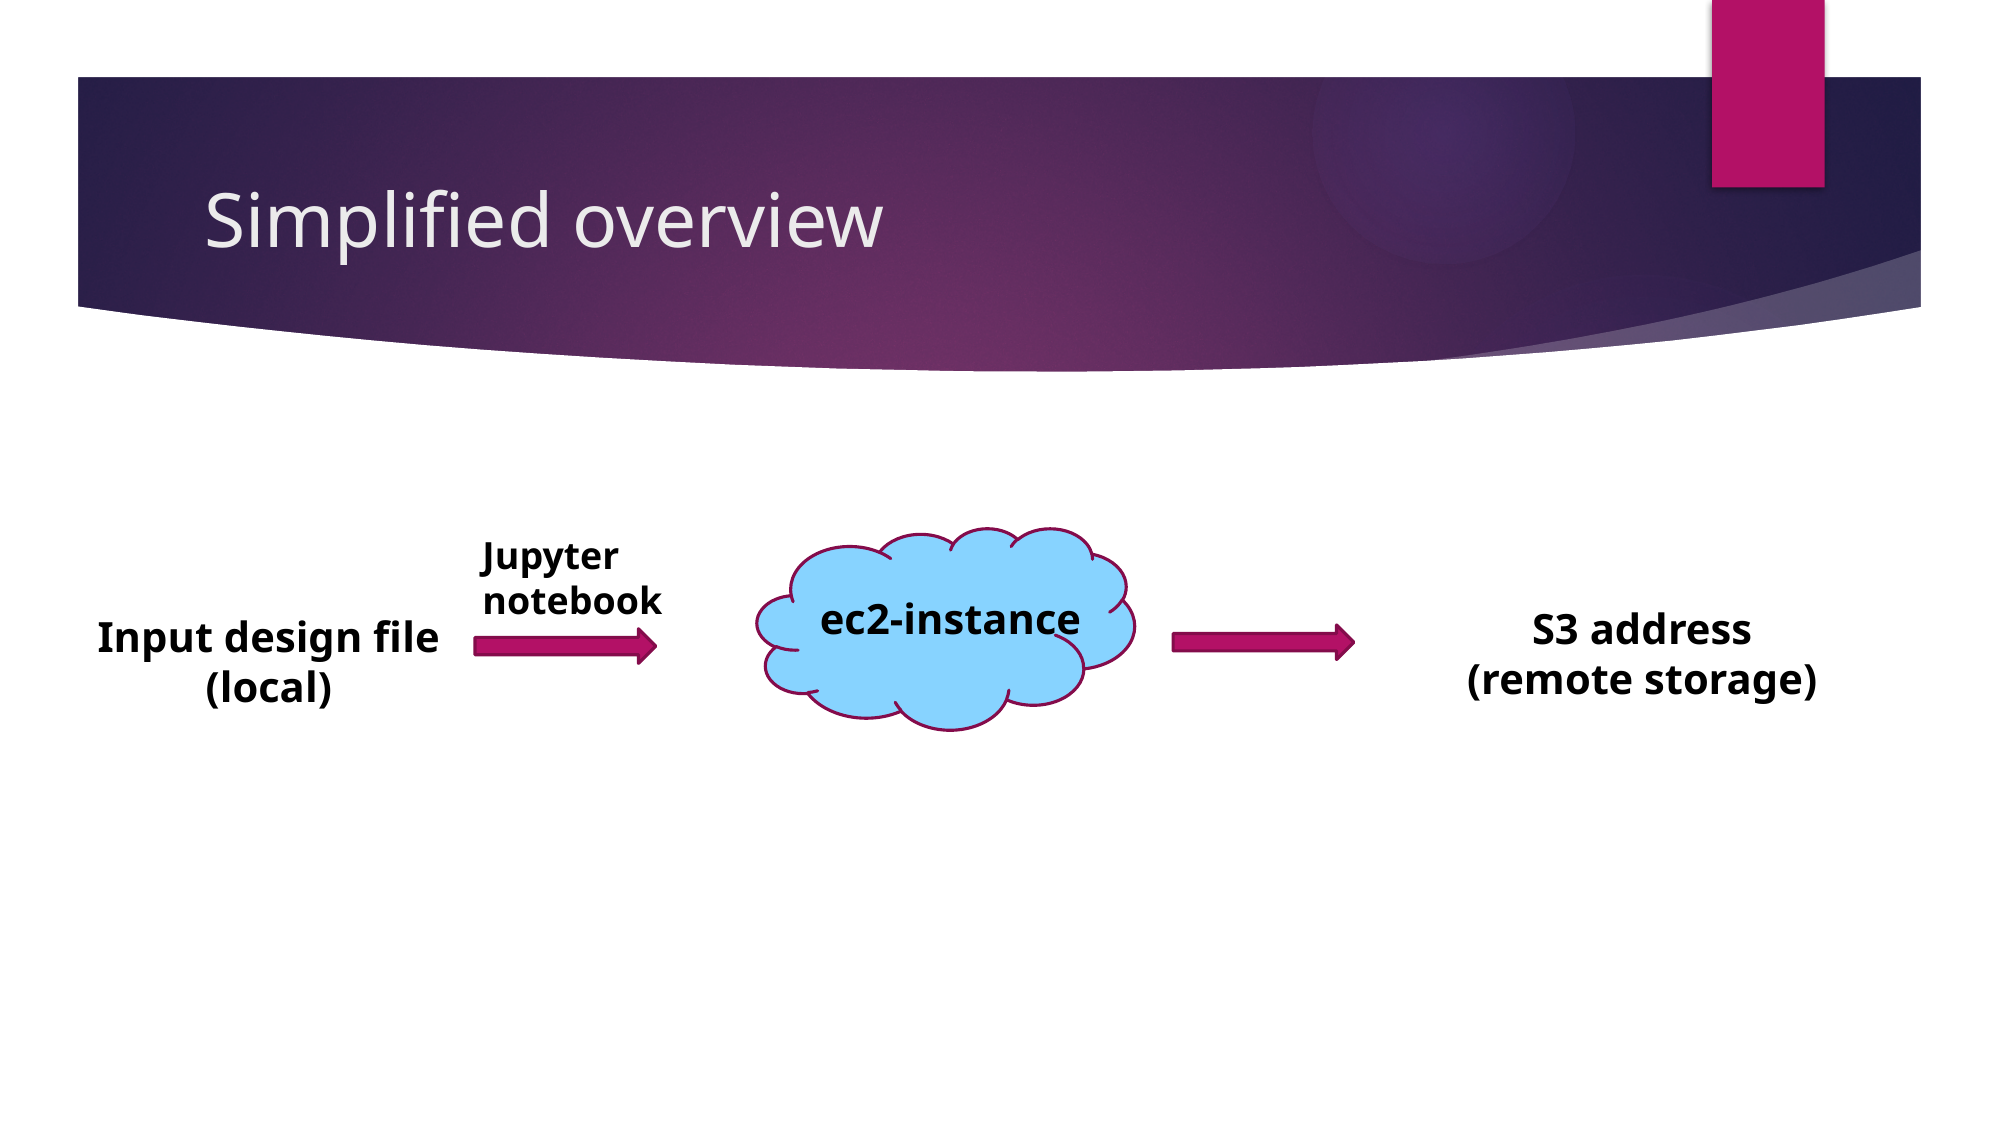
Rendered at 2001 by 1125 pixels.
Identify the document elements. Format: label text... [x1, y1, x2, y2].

text_box [755, 527, 1137, 732]
text_box [1171, 623, 1355, 661]
text_box S3 address (remote storage) [1452, 595, 1833, 710]
text_box Input design file (local) [82, 603, 455, 769]
text_box ec2-instance [805, 585, 1097, 651]
text_box Jupyter notebook [467, 524, 678, 630]
title Simplified overview [189, 159, 1627, 276]
text_box [473, 630, 657, 665]
